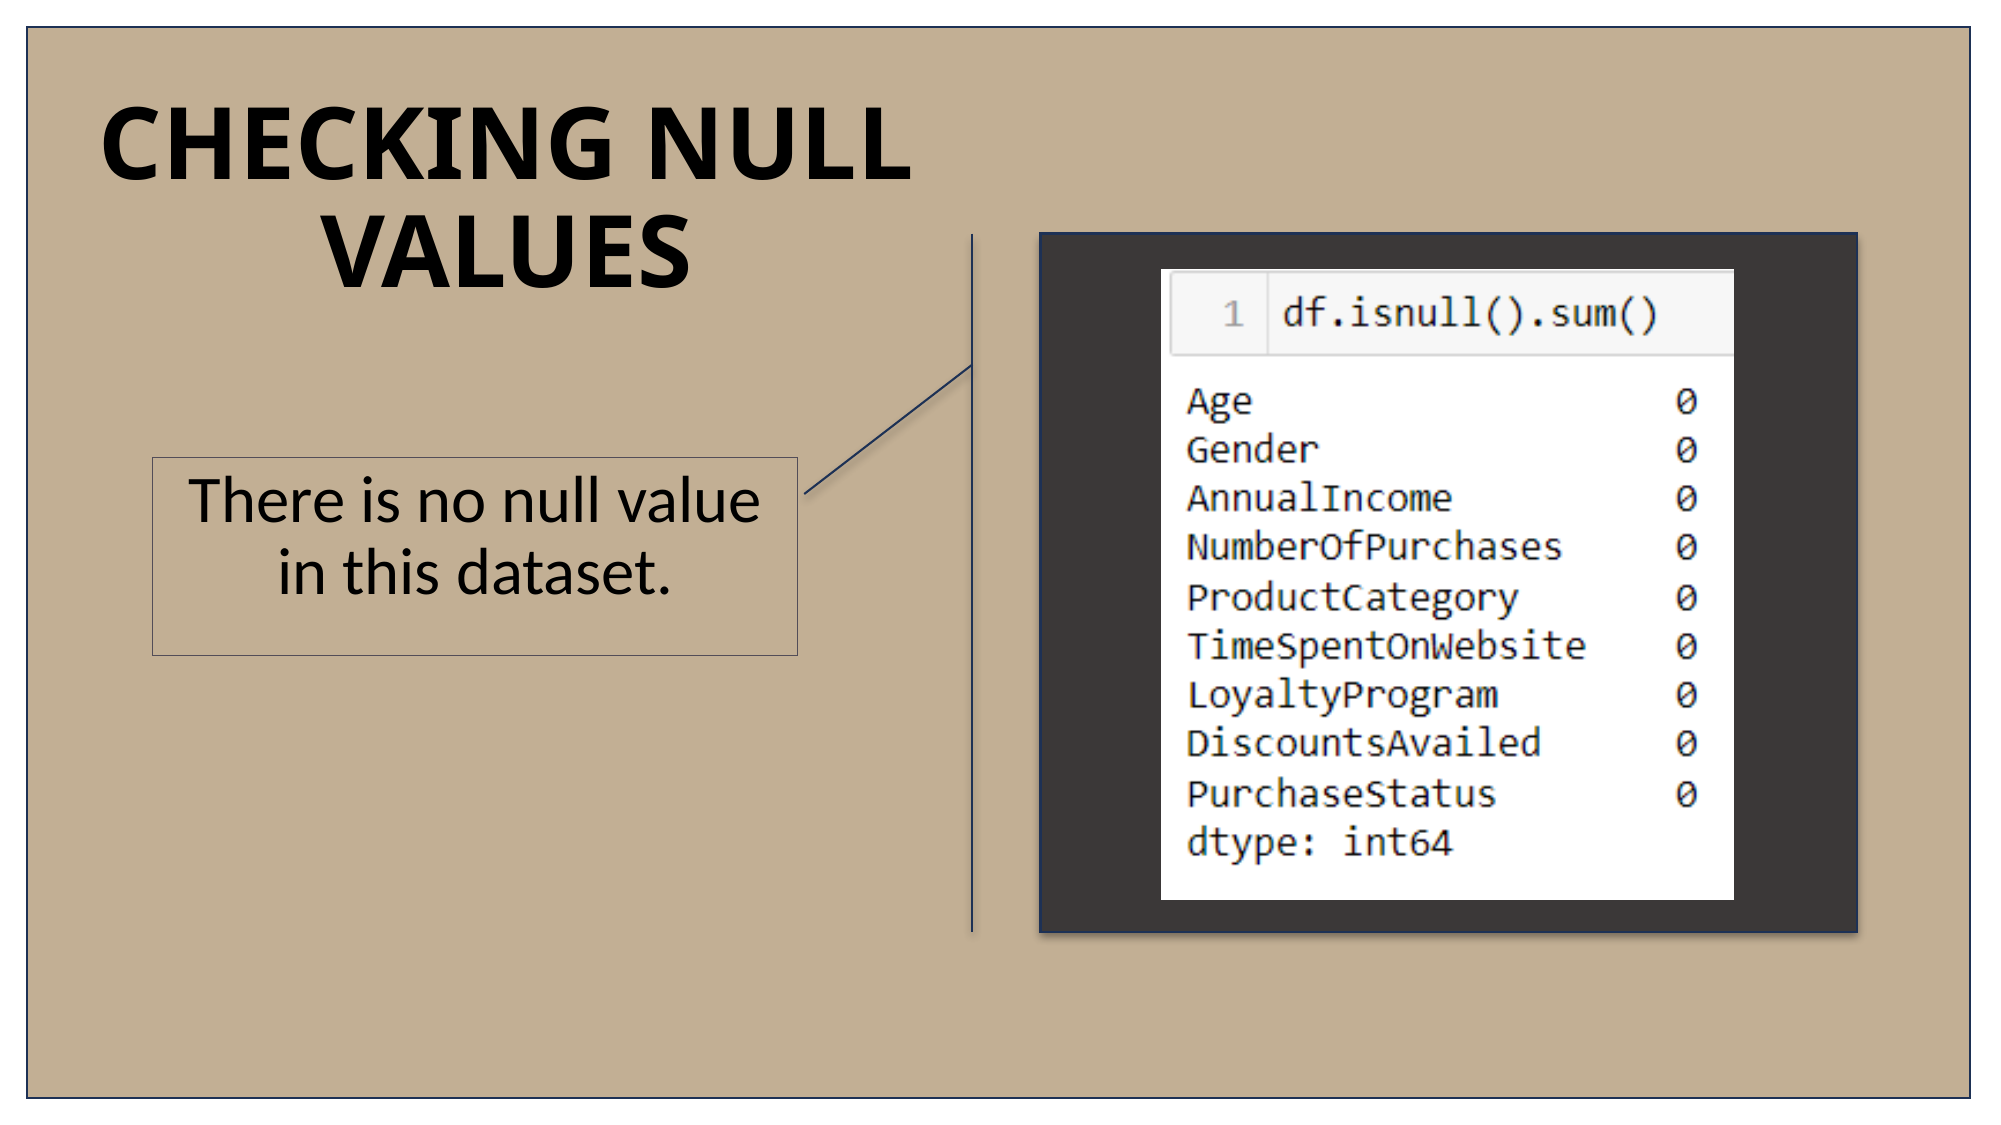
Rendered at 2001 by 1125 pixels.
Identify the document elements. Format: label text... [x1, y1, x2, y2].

text_box [1039, 232, 1858, 933]
title CHECKING NULL VALUES [0, 54, 1054, 317]
text_box [803, 233, 974, 932]
picture [1160, 269, 1734, 900]
text_box [26, 26, 1971, 1099]
list There is no null value in this dataset. [152, 457, 798, 656]
